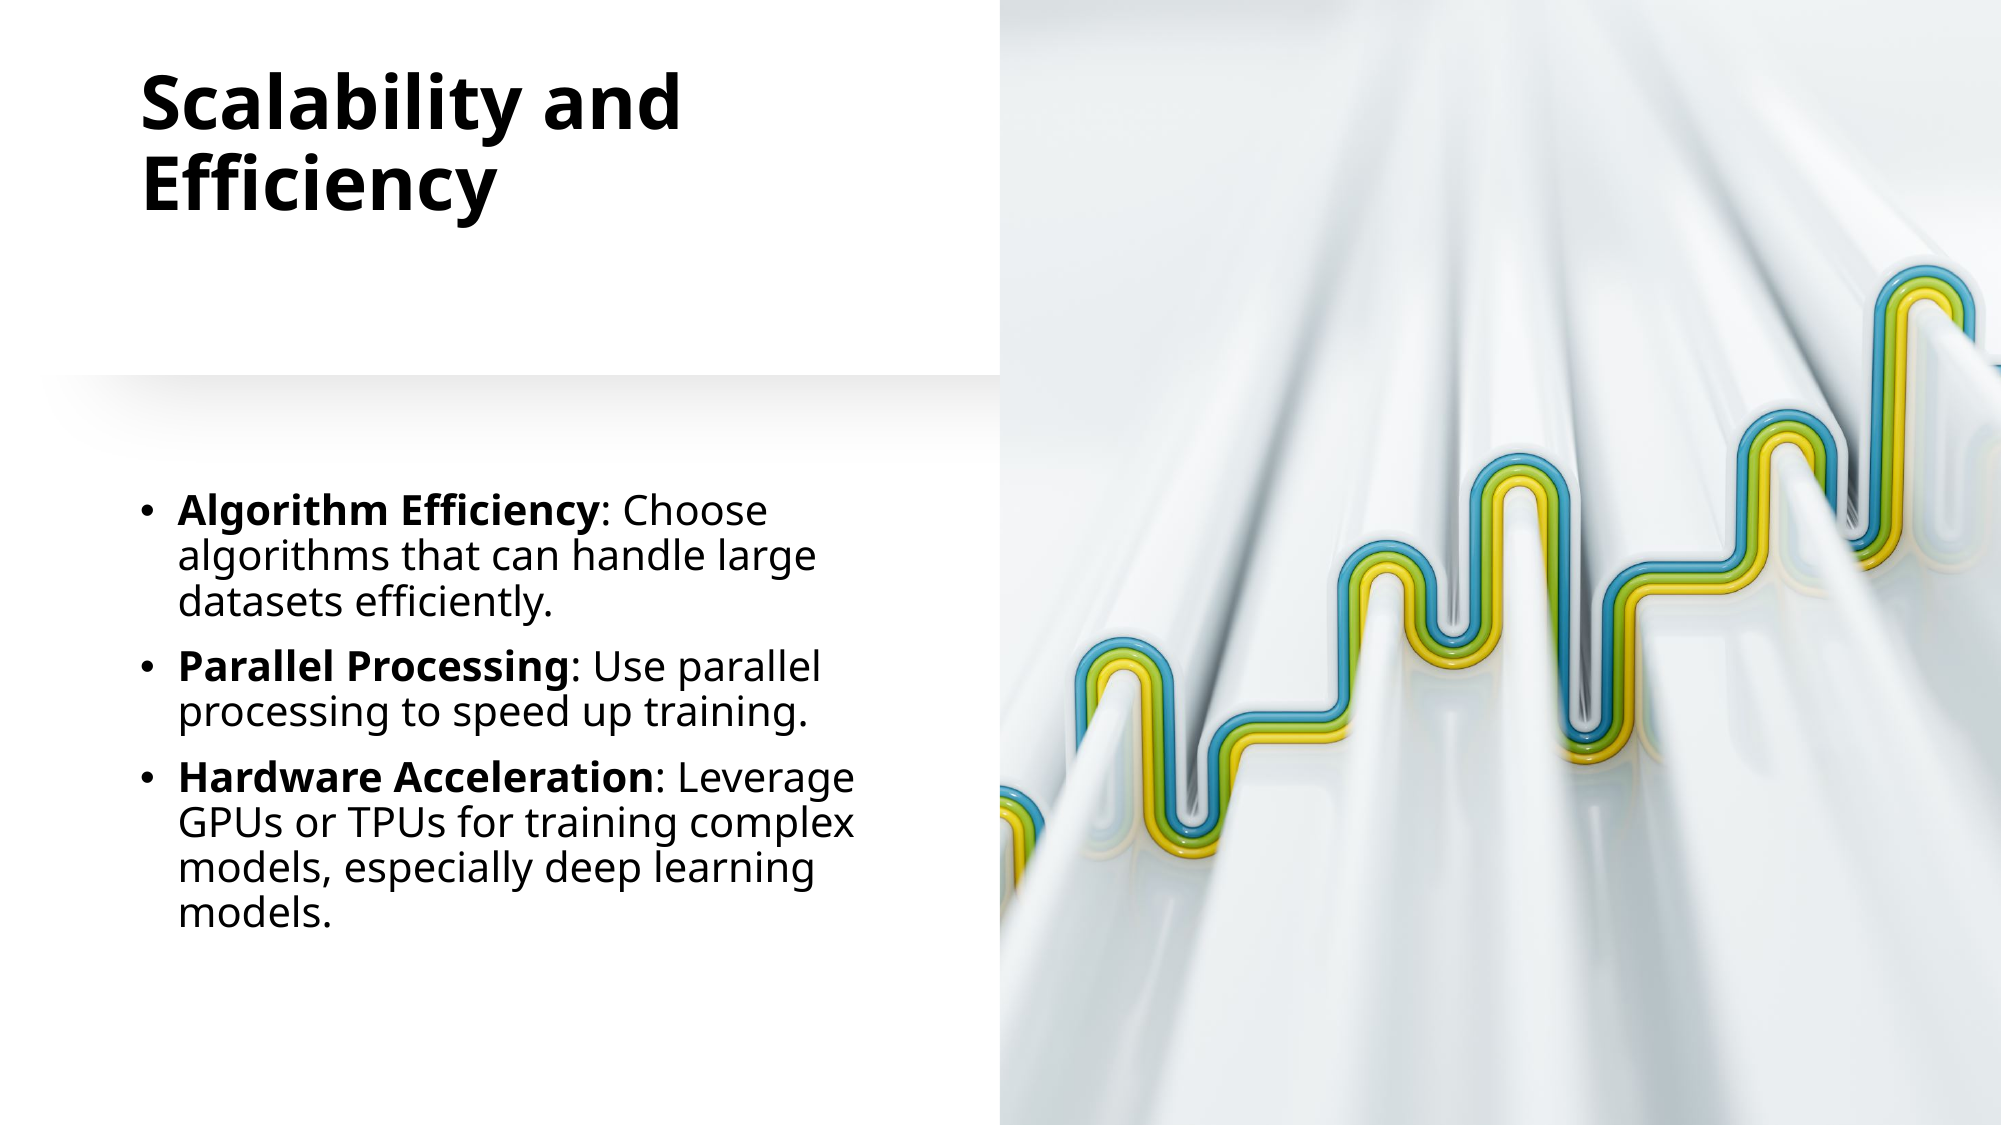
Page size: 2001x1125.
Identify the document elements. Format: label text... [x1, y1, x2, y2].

picture [999, 0, 2001, 1125]
text_box [0, 0, 999, 376]
text_box [0, 376, 999, 1125]
list Algorithm Efficiency: Choose algorithms that can handle large datasets efficiently. Parallel Processing: Use parallel processing to speed up training. Hardware Acceleration: Leverage GPUs or TPUs for training complex models, especially deep learning models. [124, 450, 888, 1043]
title Scalability and Efficiency [124, 57, 888, 324]
